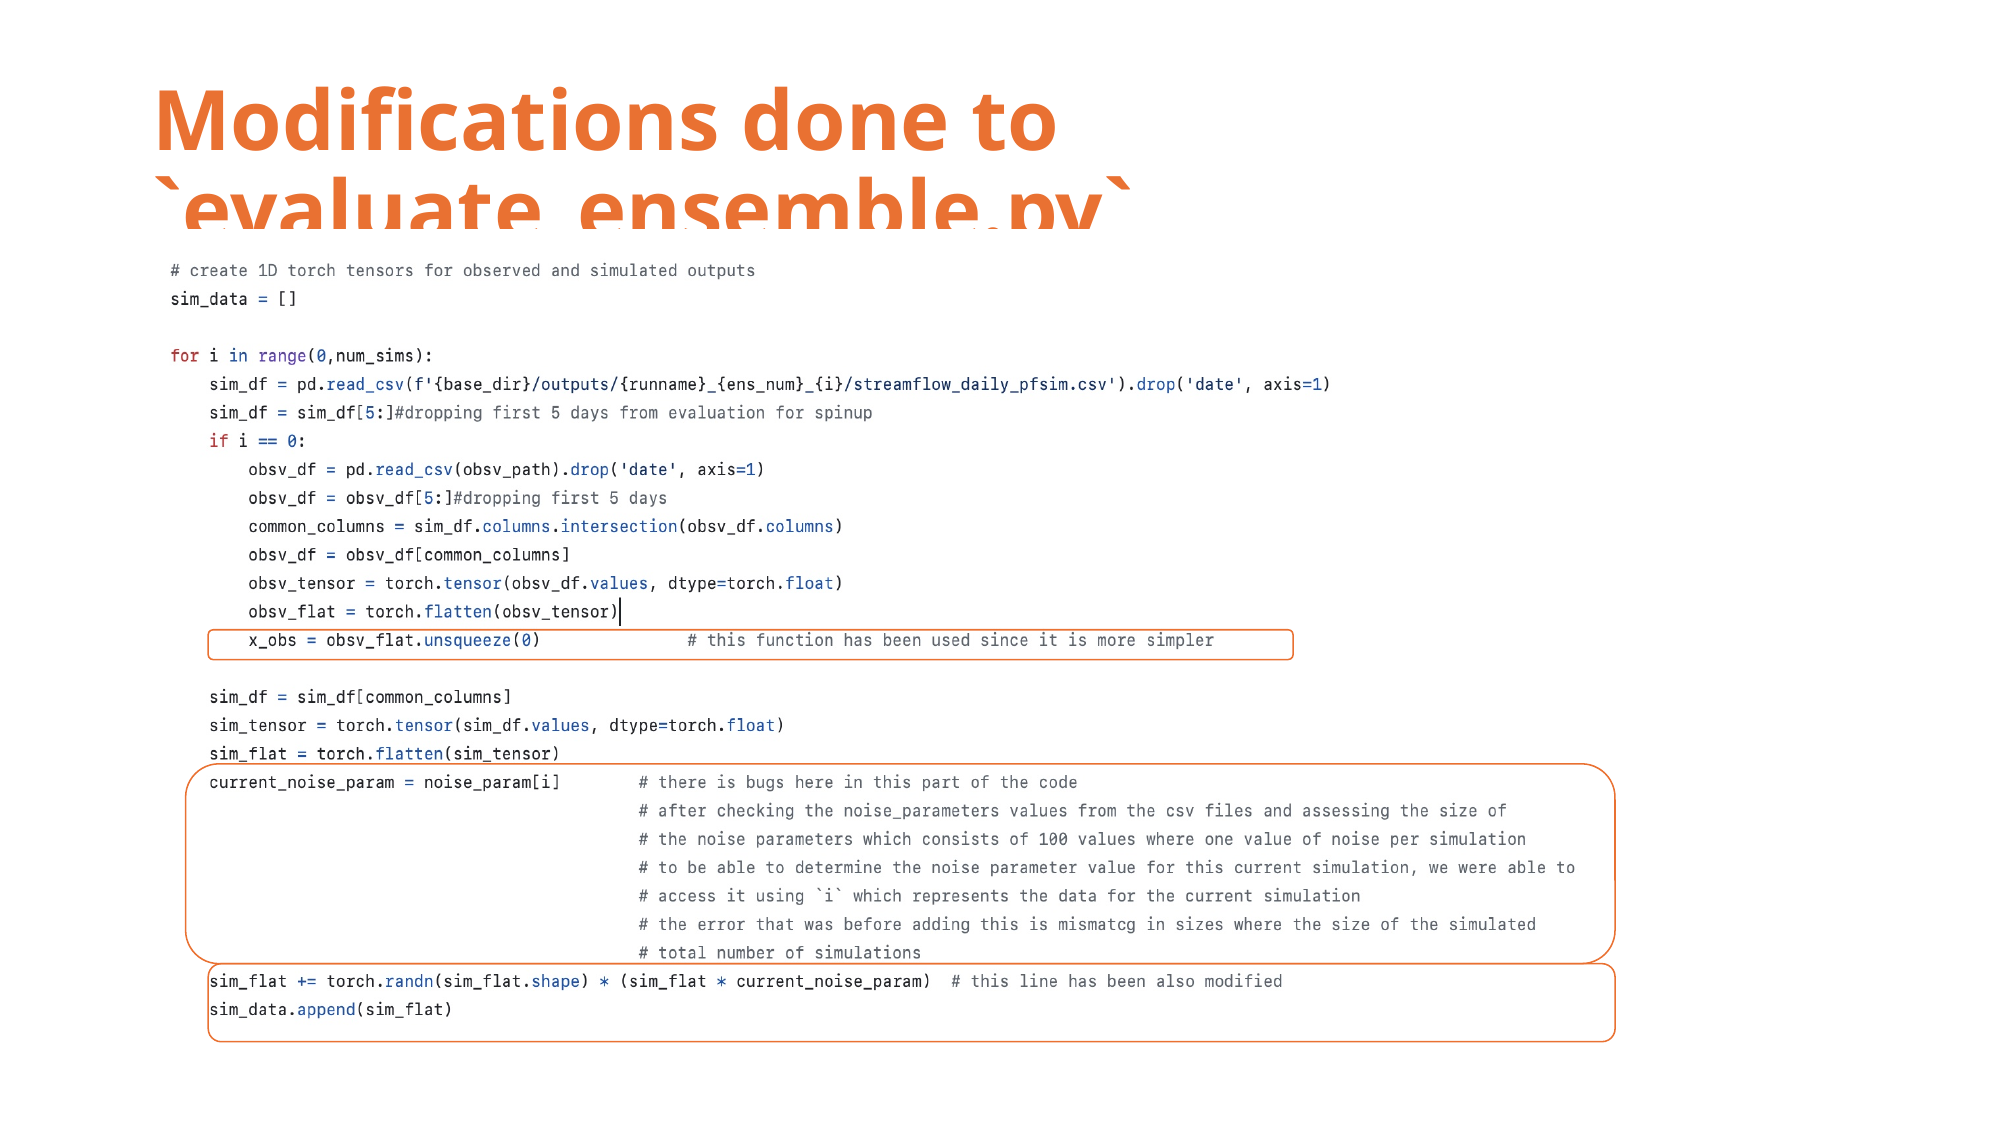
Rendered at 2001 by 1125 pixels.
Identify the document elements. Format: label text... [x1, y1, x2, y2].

title Modifications done to `evaluate_ensemble.py` [137, 59, 1863, 278]
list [136, 229, 1793, 1043]
